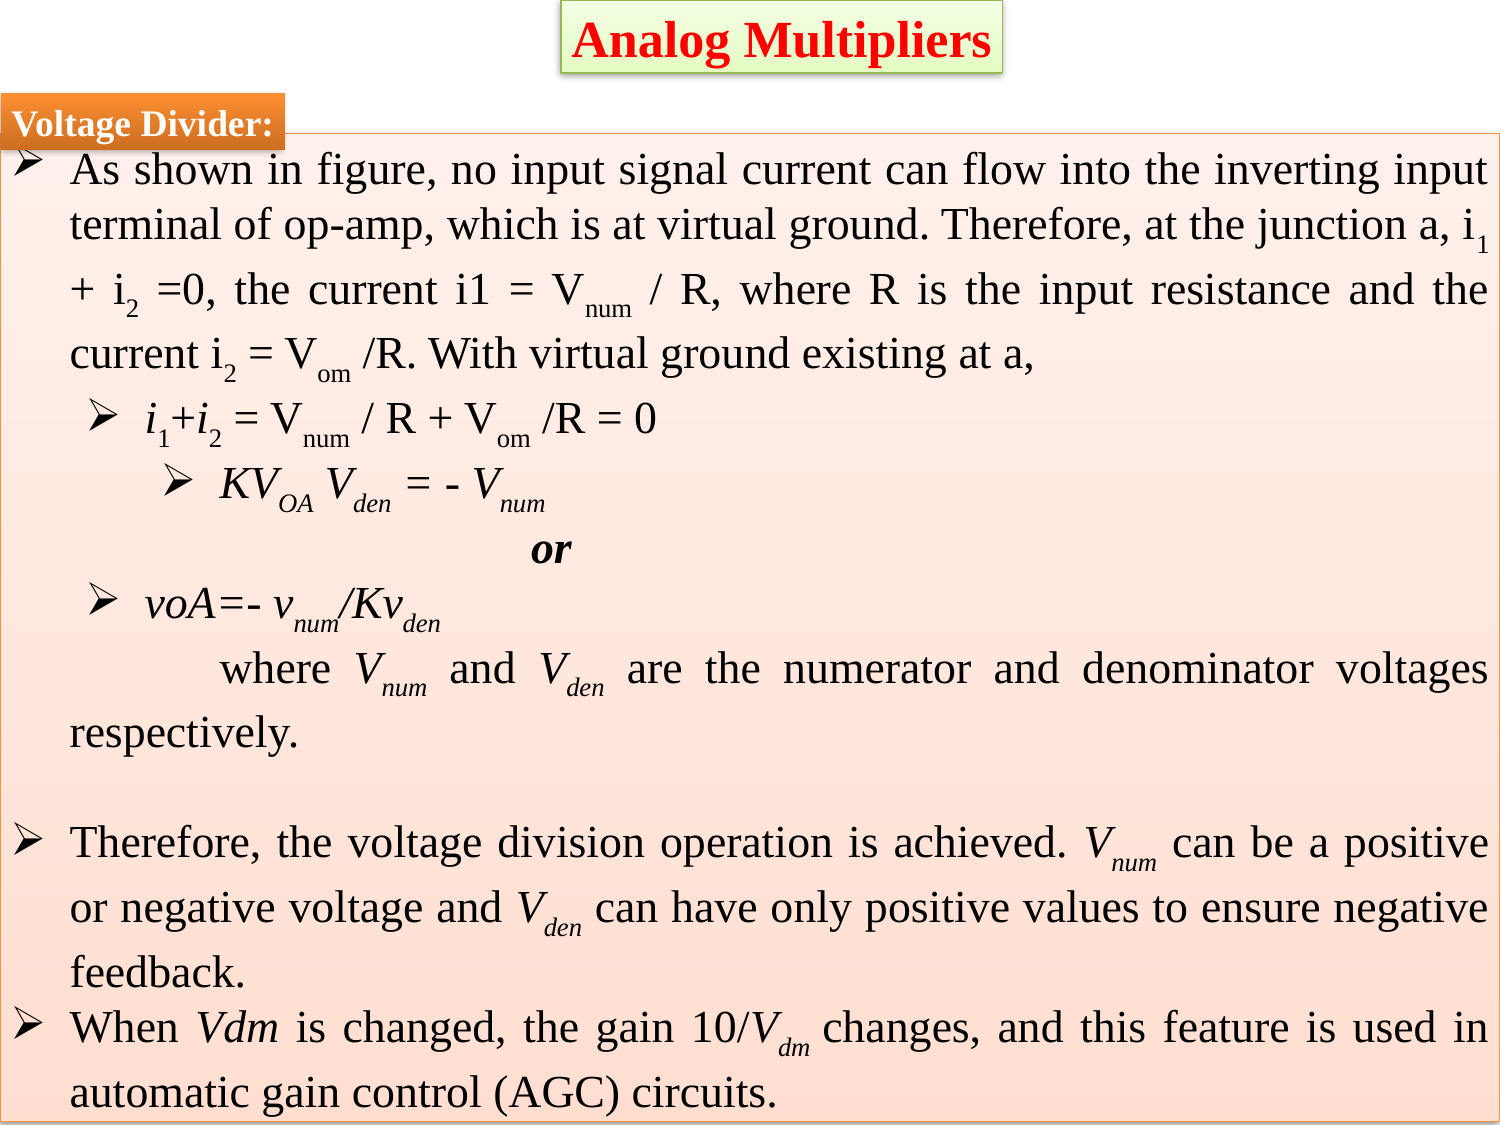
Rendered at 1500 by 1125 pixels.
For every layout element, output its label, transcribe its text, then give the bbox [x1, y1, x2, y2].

text_box As shown in figure, no input signal current can flow into the inverting input terminal of op-amp, which is at virtual ground. Therefore, at the junction a, i1 + i2 =0, the current i1 = Vnum / R, where R is the input resistance and the current i2 = Vom /R. With virtual ground existing at a, i1+i2 = Vnum / R + Vom /R = 0 KVOA Vden = - Vnum or voA=- vnum/Kvden where Vnum and Vden are the numerator and denominator voltages respectively. Therefore, the voltage division operation is achieved. Vnum can be a positive or negative voltage and Vden can have only positive values to ensure negative feedback. When Vdm is changed, the gain 10/Vdm changes, and this feature is used in automatic gain control (AGC) circuits. [0, 133, 1500, 1122]
text_box Voltage Divider: [0, 93, 285, 150]
text_box Analog Multipliers [560, 0, 1003, 74]
